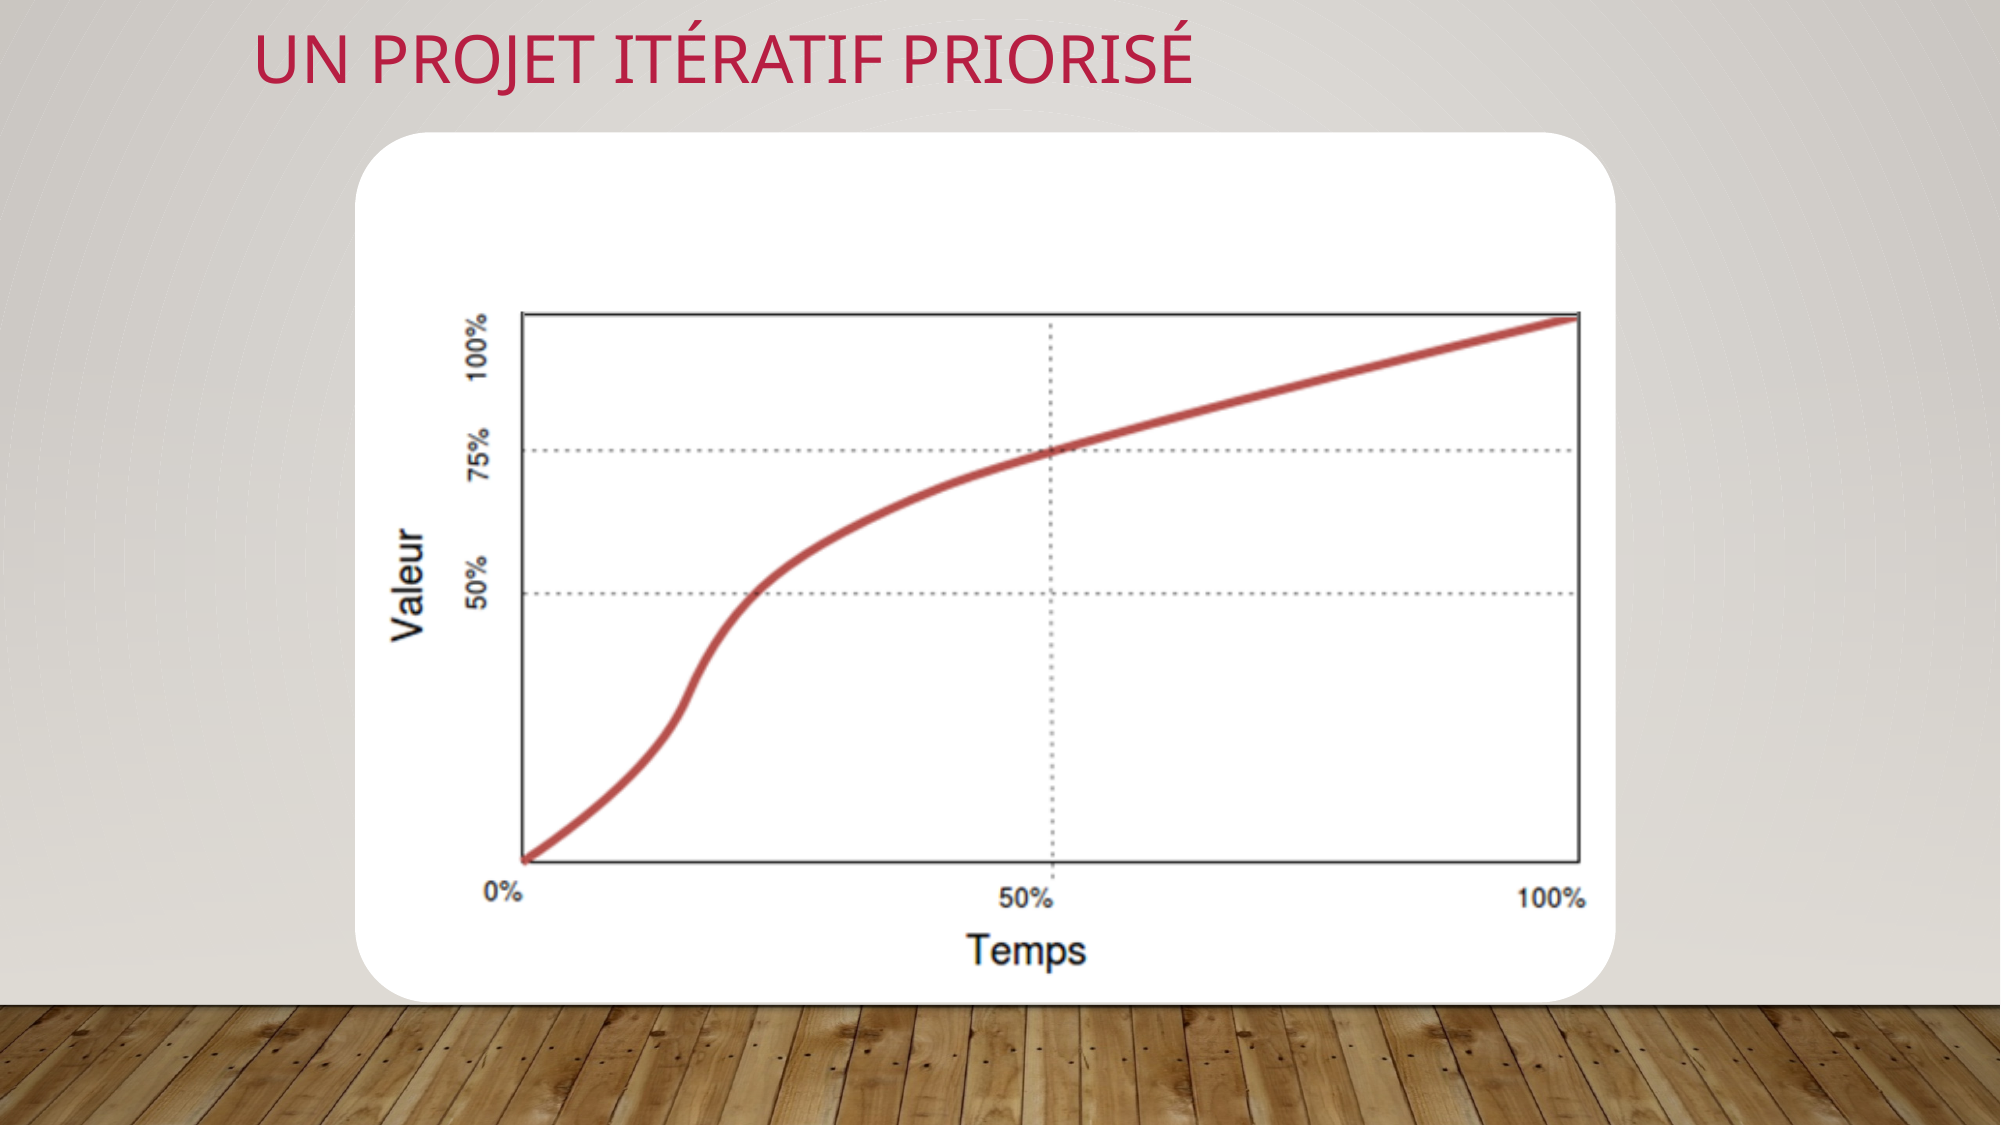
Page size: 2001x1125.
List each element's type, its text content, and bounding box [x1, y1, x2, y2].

picture [0, 1005, 2000, 1125]
text_box Un projet itératif priorisé [238, 19, 1814, 192]
picture [354, 132, 1616, 1003]
